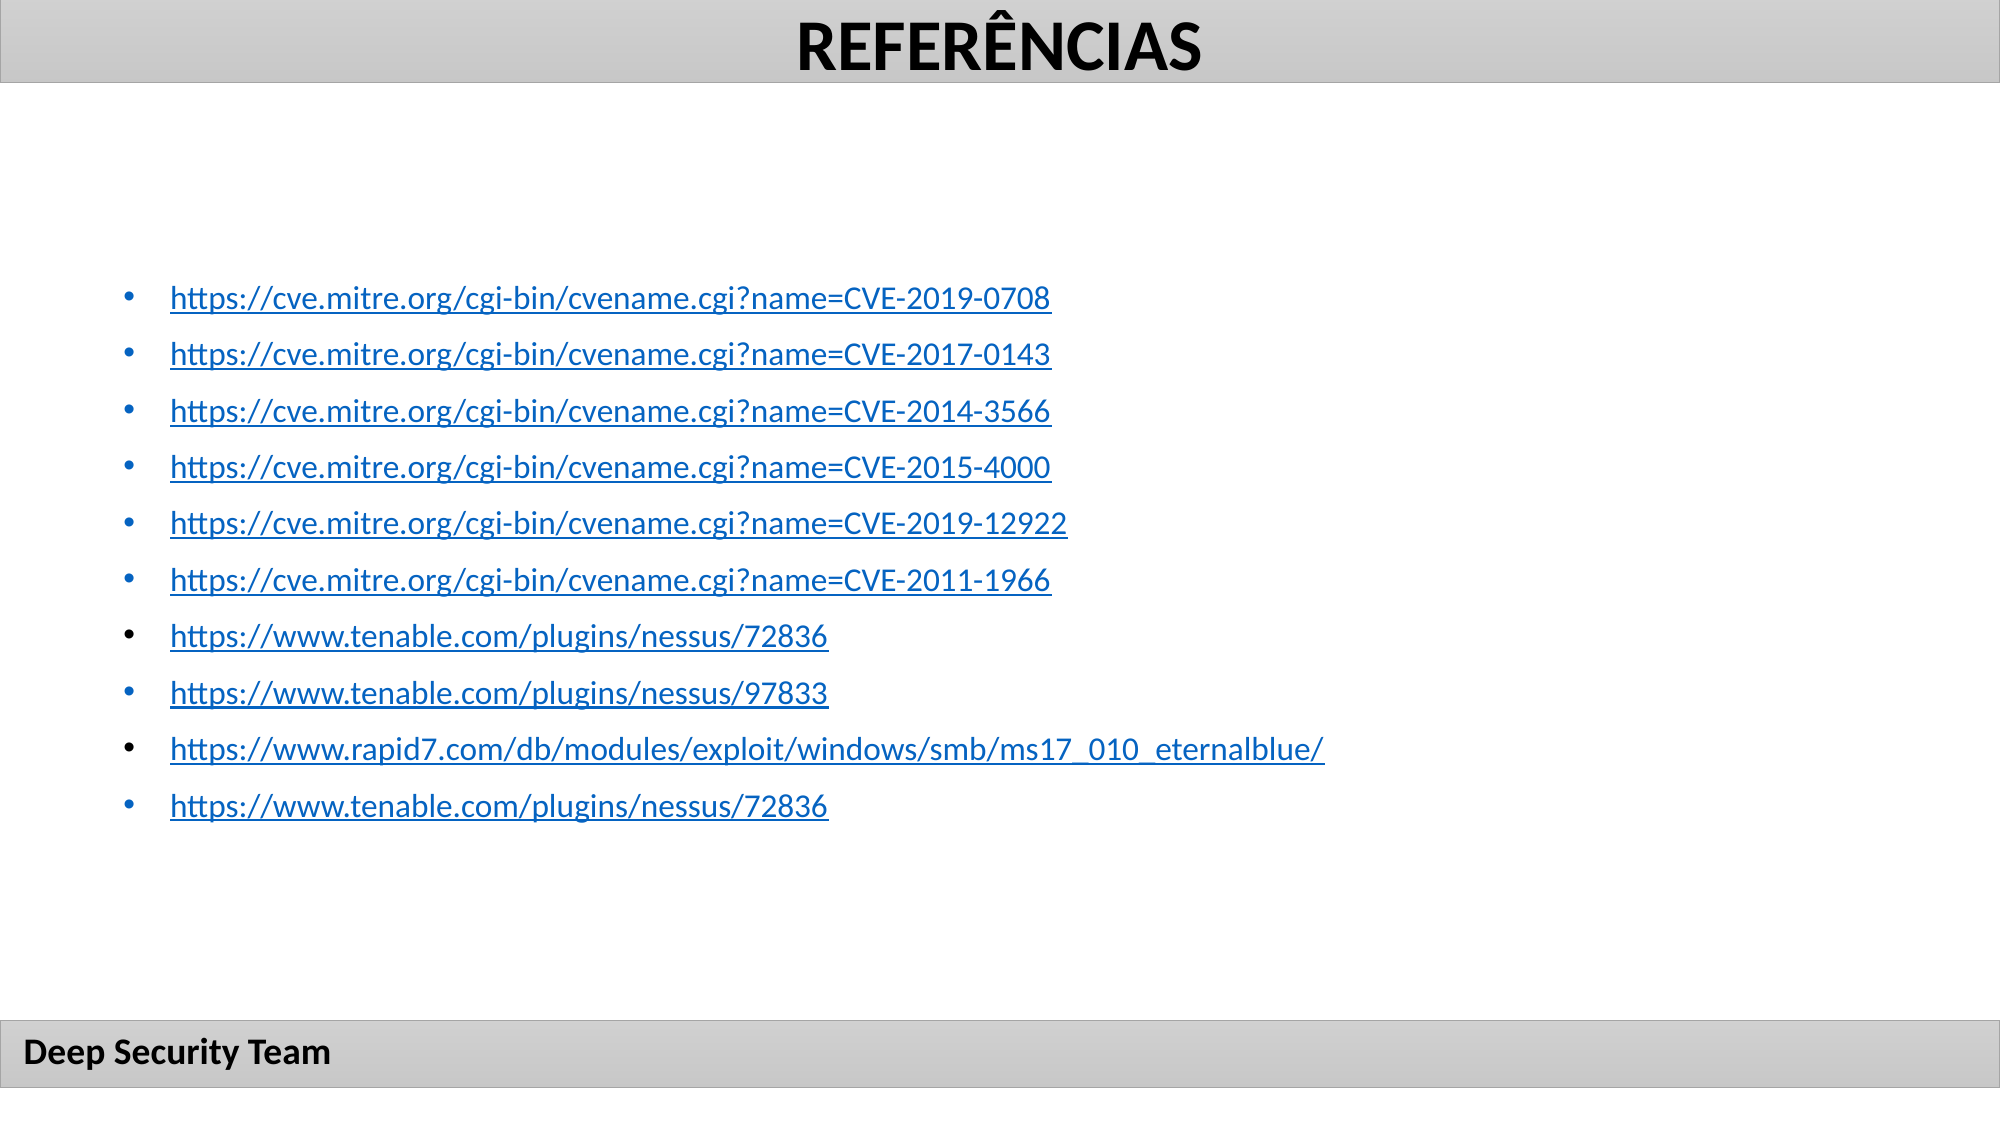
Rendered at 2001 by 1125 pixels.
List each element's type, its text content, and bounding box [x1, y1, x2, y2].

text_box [0, 1019, 2000, 1088]
text_box REFERÊNCIAS [0, 0, 2000, 83]
text_box https://cve.mitre.org/cgi-bin/cvename.cgi?name=CVE-2019-0708 https://cve.mitre.org/cgi-bin/cvename.cgi?name=CVE-2017-0143 https://cve.mitre.org/cgi-bin/cvename.cgi?name=CVE-2014-3566 https://cve.mitre.org/cgi-bin/cvename.cgi?name=CVE-2015-4000 https://cve.mitre.org/cgi-bin/cvename.cgi?name=CVE-2019-12922 https://cve.mitre.org/cgi-bin/cvename.cgi?name=CVE-2011-1966 https://www.tenable.com/plugins/nessus/72836 https://www.tenable.com/plugins/nessus/97833 https://www.rapid7.com/db/modules/exploit/windows/smb/ms17_010_eternalblue/ https://www.tenable.com/plugins/nessus/72836 [108, 264, 1507, 832]
